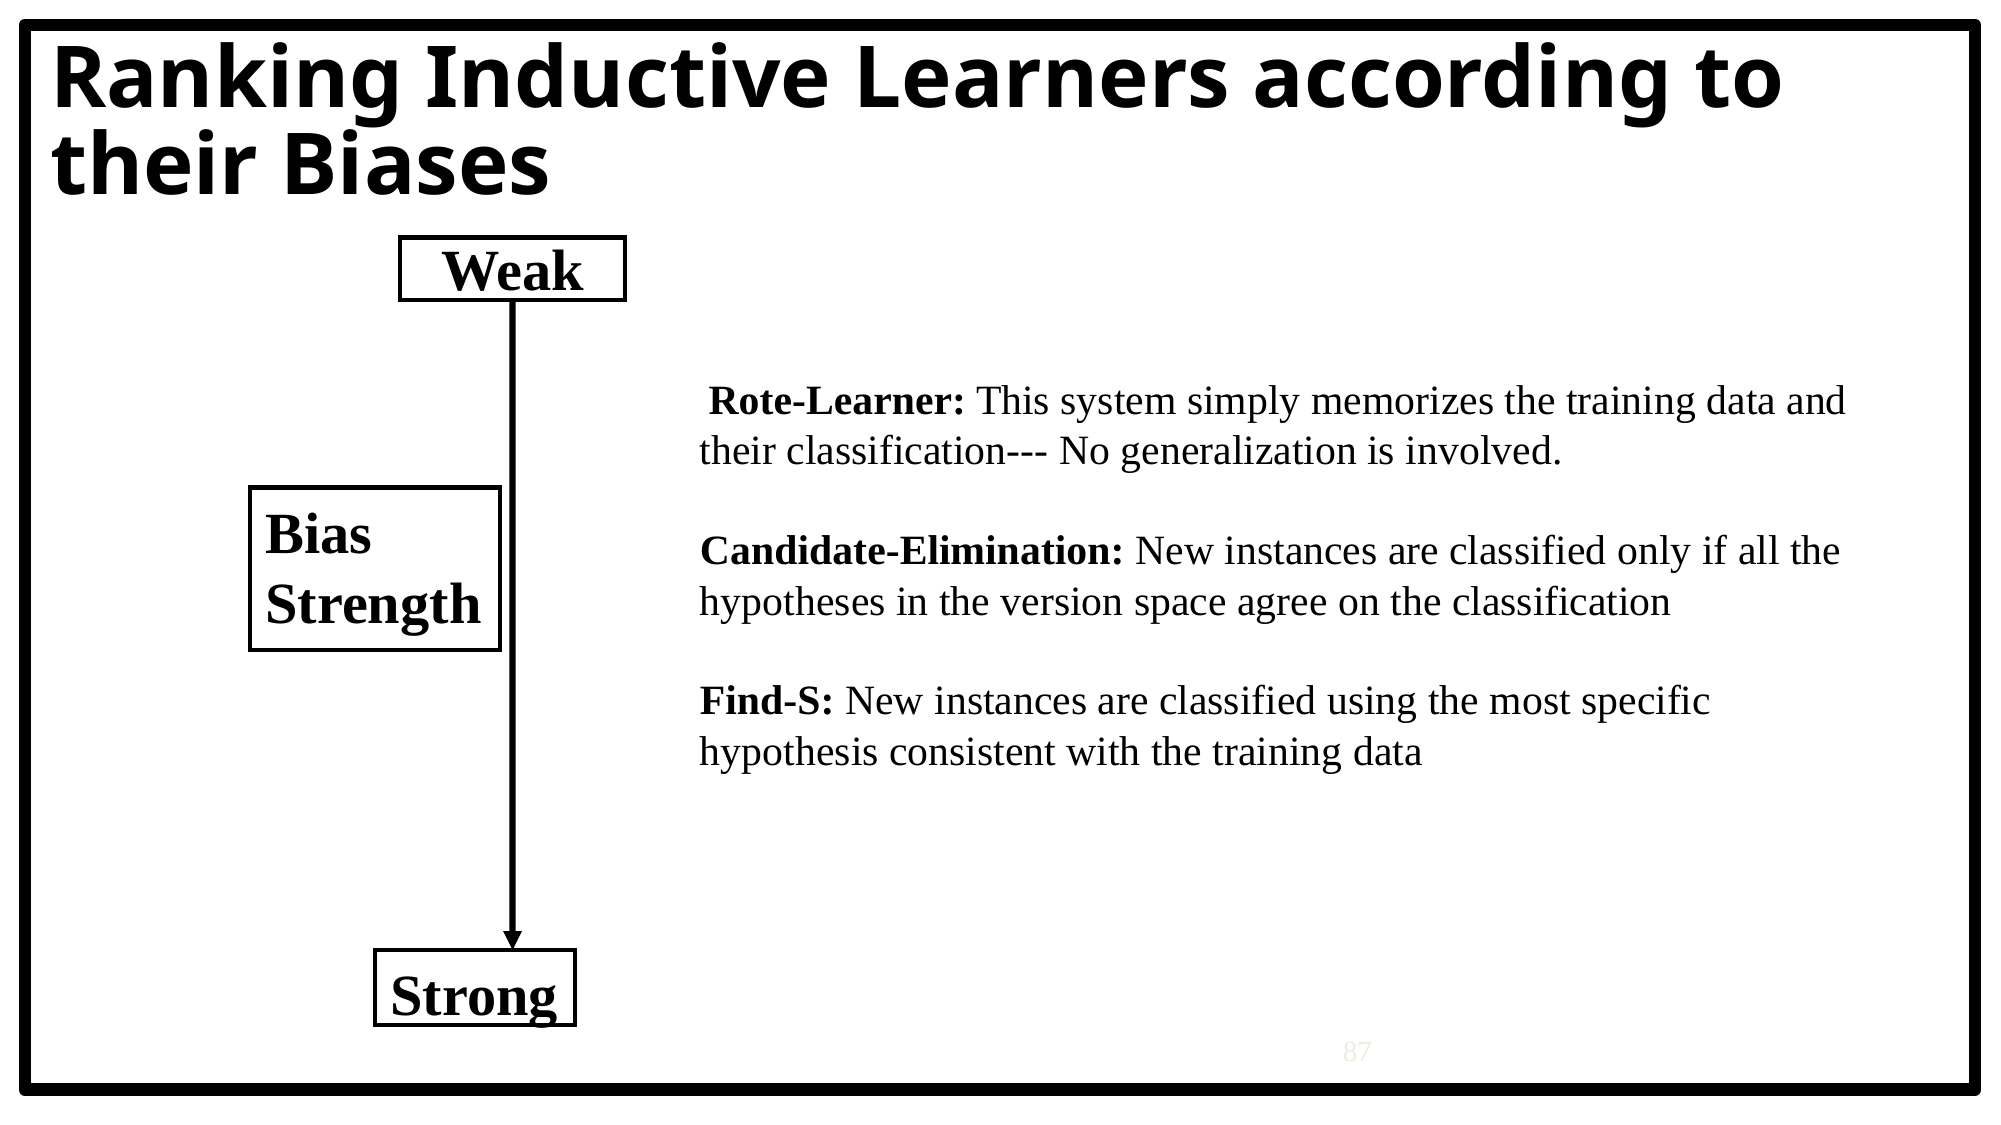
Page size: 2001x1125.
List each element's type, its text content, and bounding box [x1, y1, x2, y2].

slide_number 87 [1074, 1092, 1388, 1100]
text_box [23, 23, 1977, 1092]
